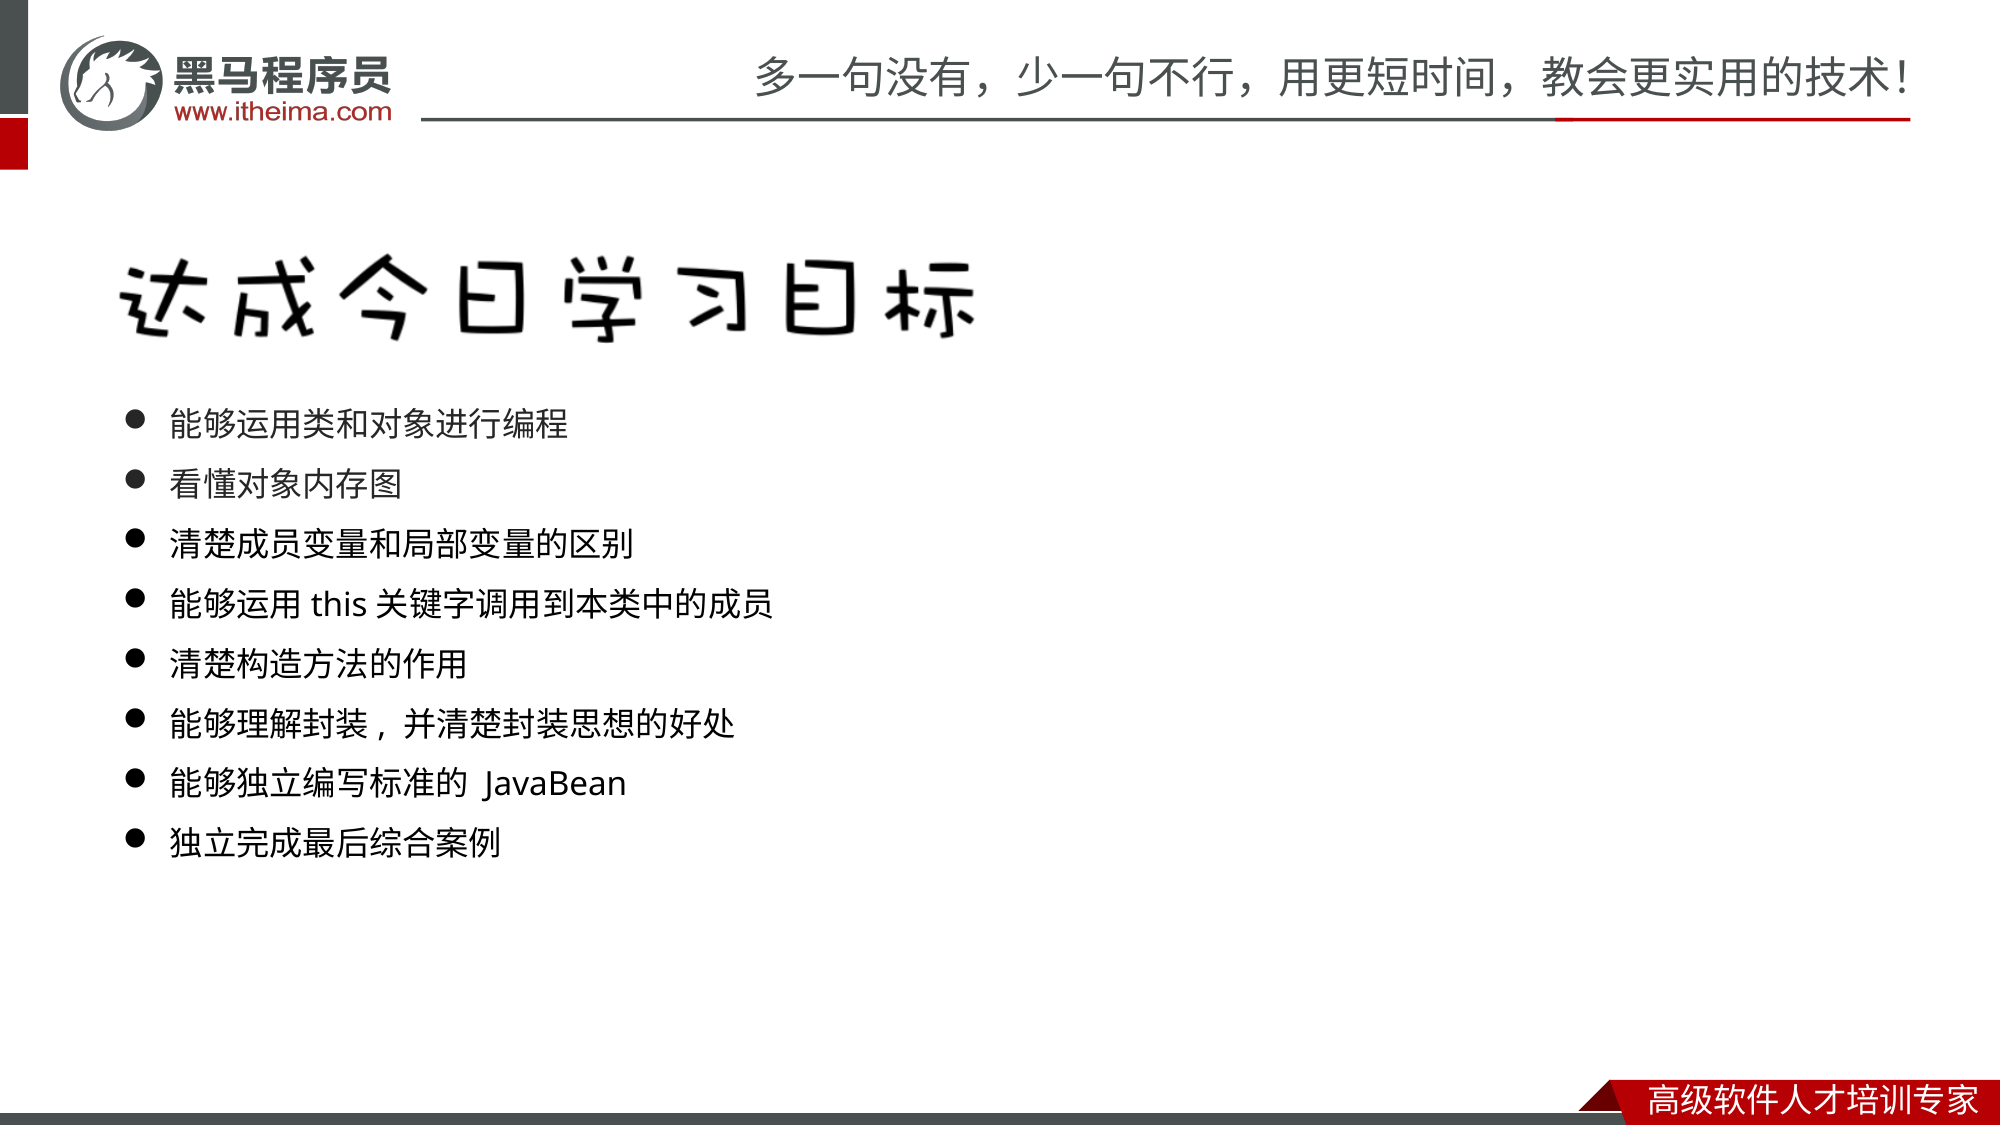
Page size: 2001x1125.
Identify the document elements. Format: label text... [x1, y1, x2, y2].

picture [14, 0, 453, 179]
picture [96, 247, 990, 349]
text_box 能够运用类和对象进行编程 看懂对象内存图 清楚成员变量和局部变量的区别 能够运用this关键字调用到本类中的成员 清楚构造方法的作用 能够理解封装, 并清楚封装思想的好处 能够独立编写标准的 JavaBean 独立完成最后综合案例 [108, 375, 1554, 870]
